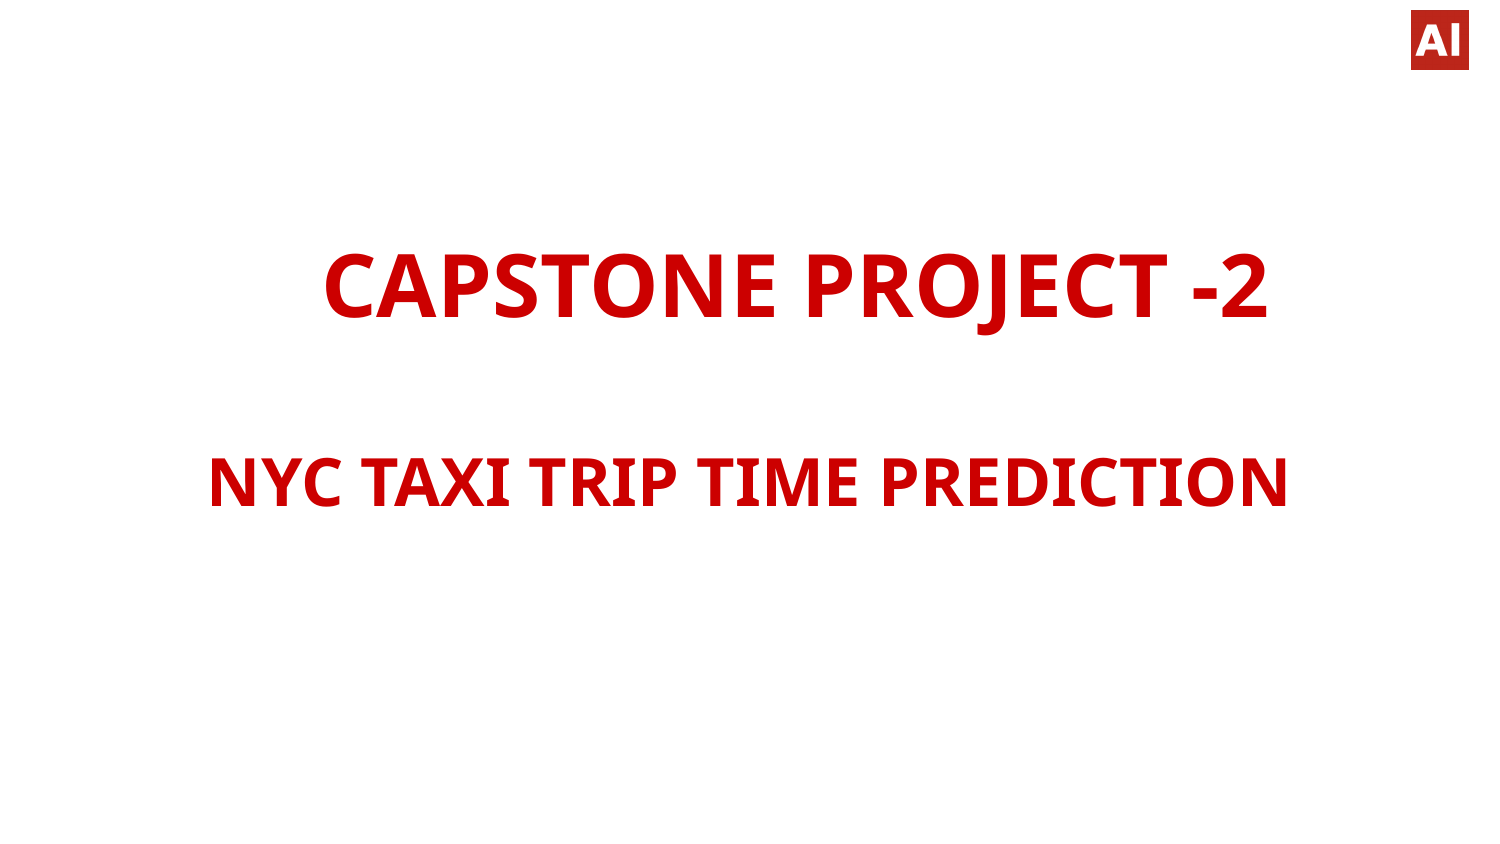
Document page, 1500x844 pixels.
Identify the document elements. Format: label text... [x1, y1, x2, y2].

title CAPSTONE PROJECT -2 NYC TAXI TRIP TIME PREDICTION [51, 83, 1449, 705]
picture [1411, 10, 1469, 70]
